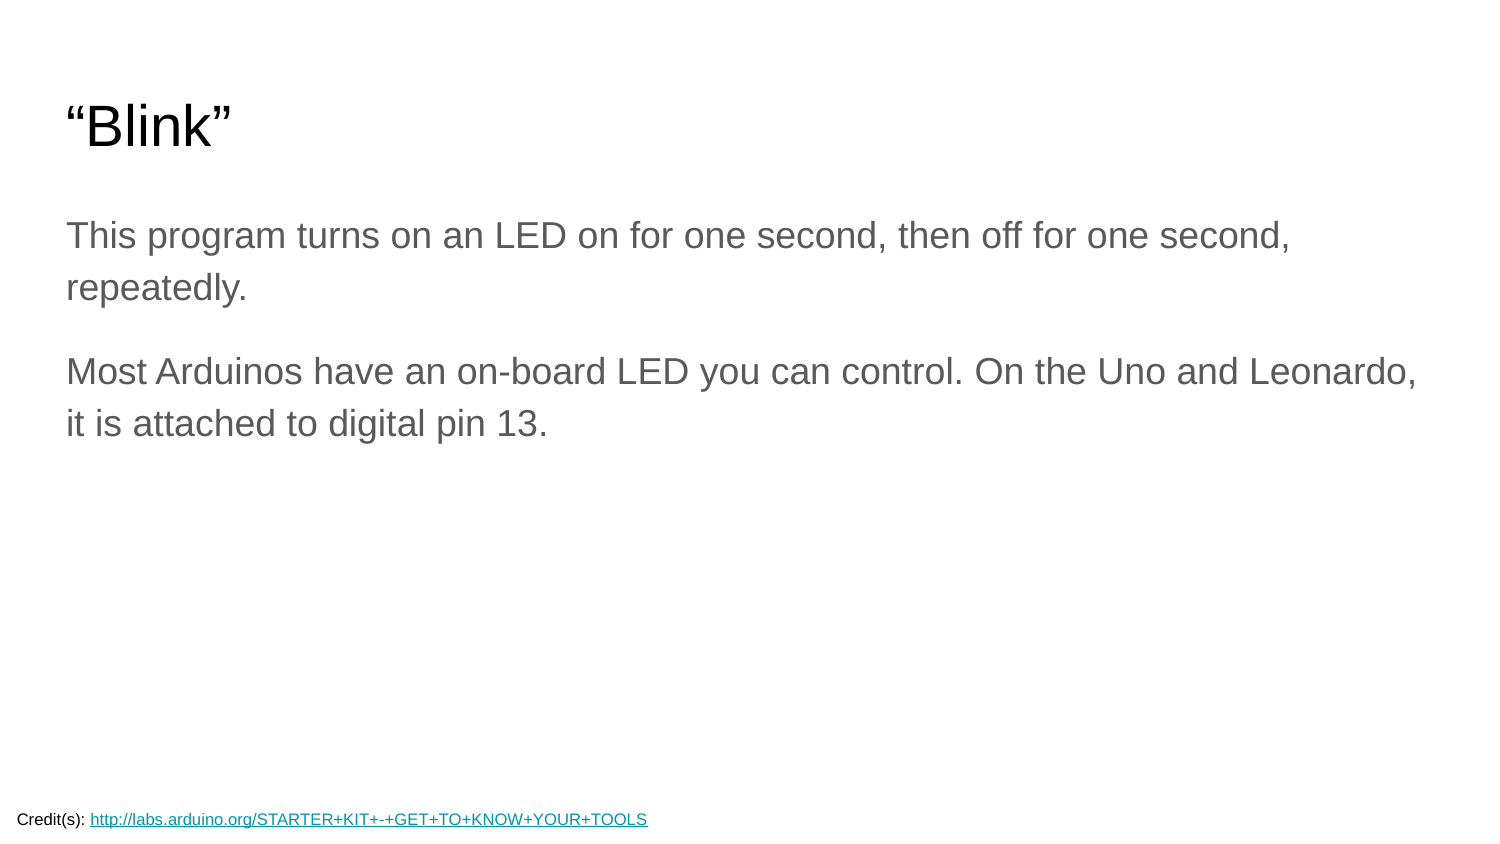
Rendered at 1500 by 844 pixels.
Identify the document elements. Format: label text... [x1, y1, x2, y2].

text_box Credit(s): http://labs.arduino.org/STARTER+KIT+-+GET+TO+KNOW+YOUR+TOOLS [1, 793, 1500, 844]
list This program turns on an LED on for one second, then off for one second, repeatedly. Most Arduinos have an on-board LED you can control. On the Uno and Leonardo, it is attached to digital pin 13. [51, 189, 1449, 750]
title “Blink” [51, 72, 1449, 167]
